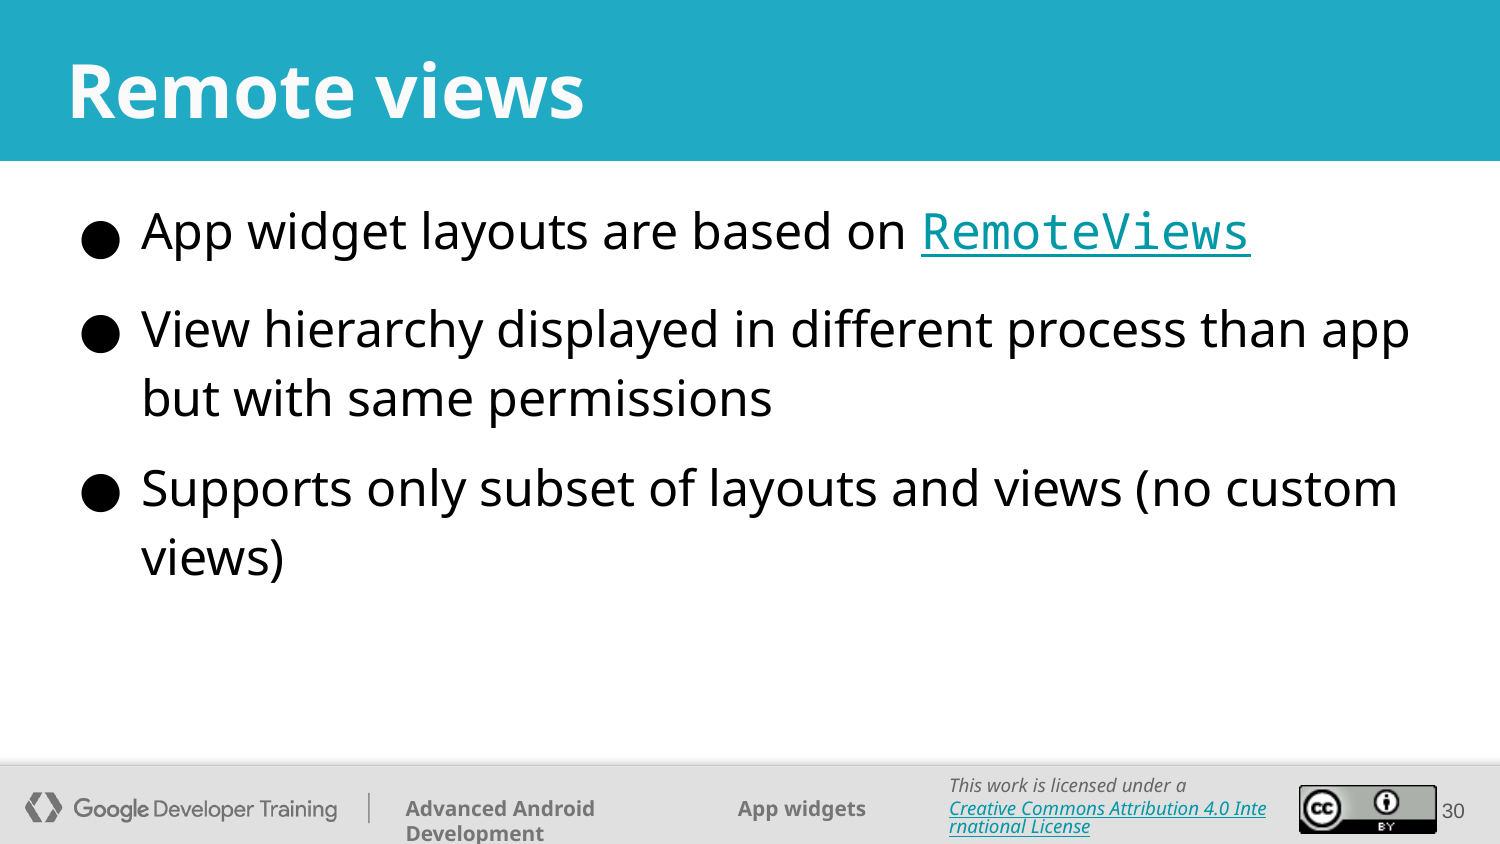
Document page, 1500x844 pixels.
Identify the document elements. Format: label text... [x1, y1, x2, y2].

list App widget layouts are based on RemoteViews View hierarchy displayed in different process than app but with same permissions Supports only subset of layouts and views (no custom views) [51, 174, 1488, 747]
title Remote views [51, 28, 1449, 122]
picture [0, 161, 1500, 844]
slide_number ‹#› [1389, 777, 1480, 842]
